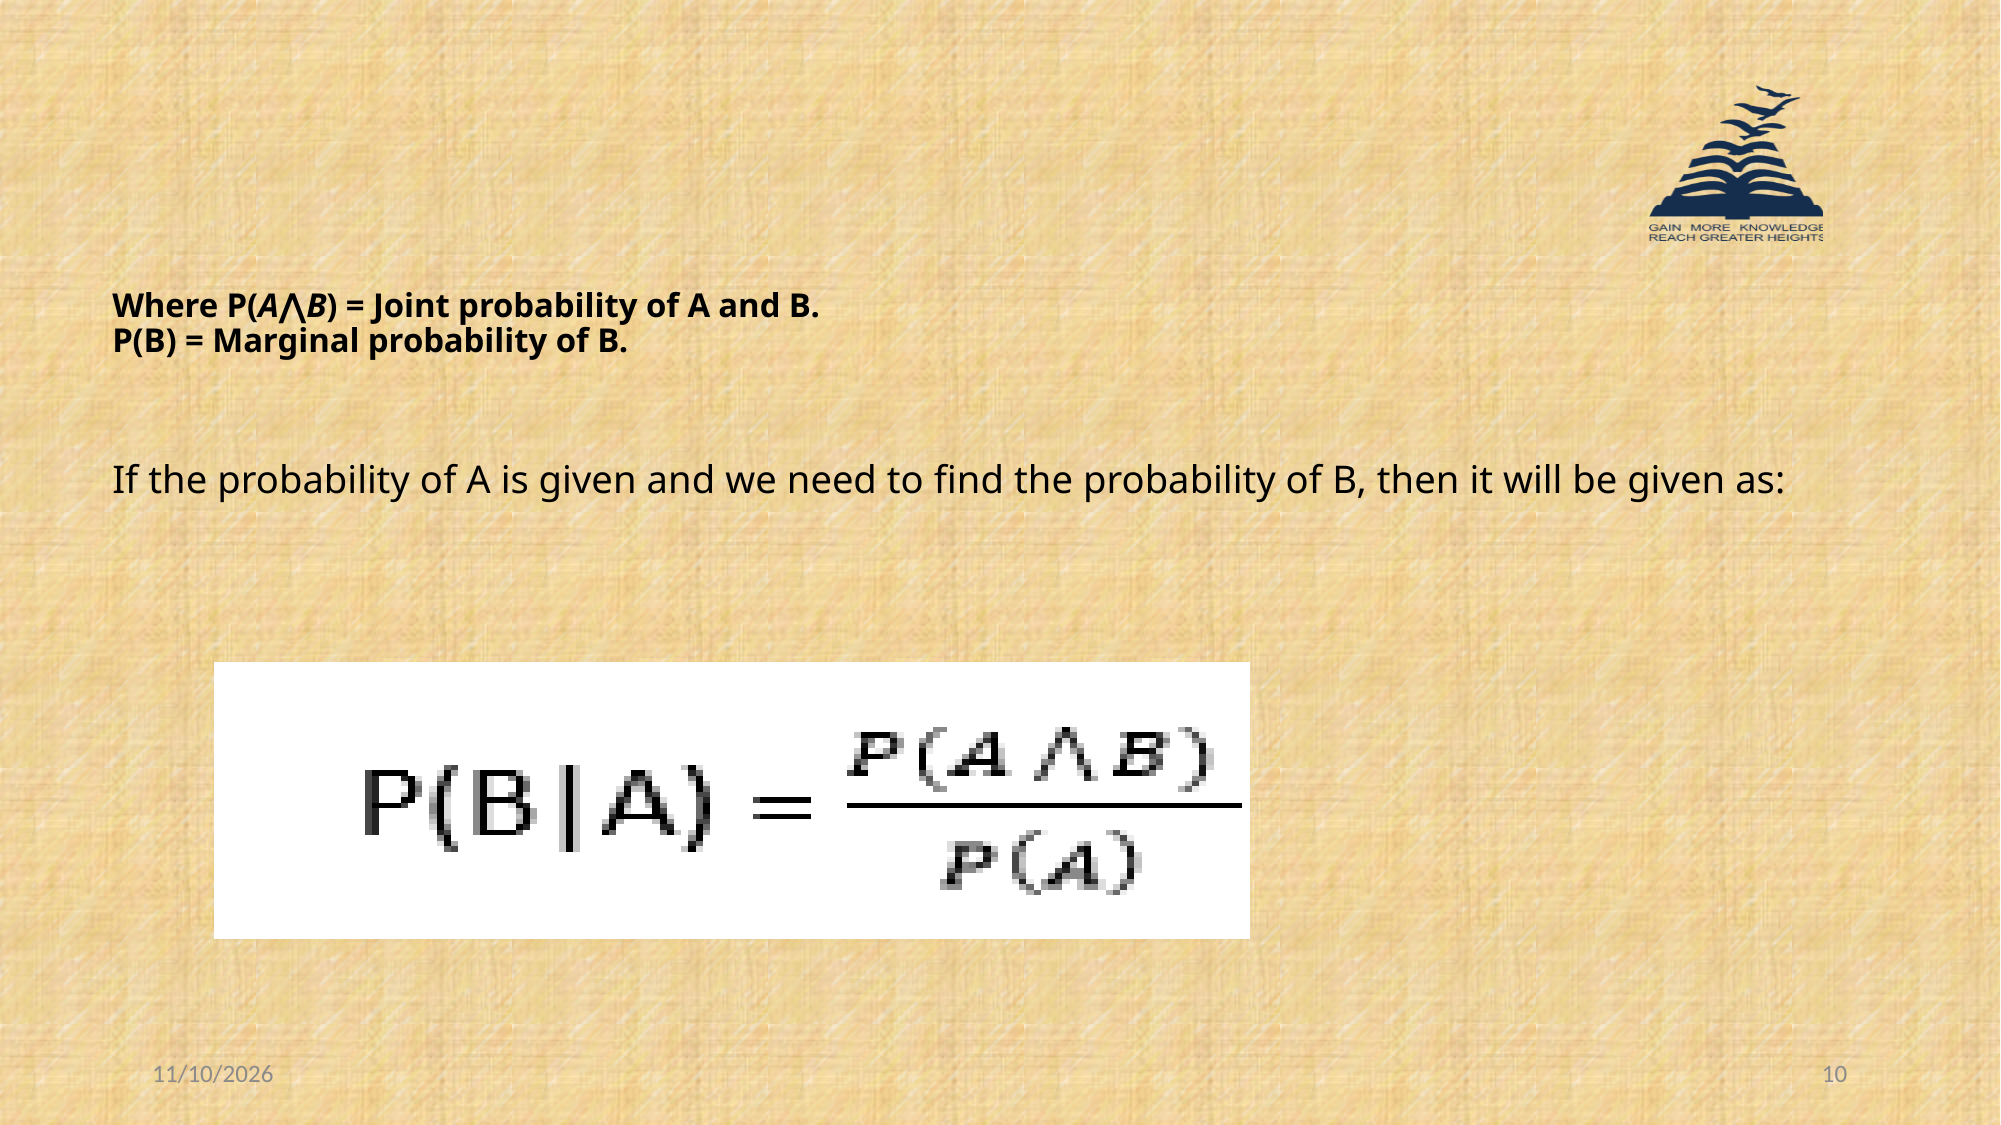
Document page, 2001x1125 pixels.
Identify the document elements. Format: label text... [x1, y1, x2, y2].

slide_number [137, 1042, 588, 1103]
picture [0, 0, 2001, 1125]
title Where P(A⋀B) = Joint probability of A and B. P(B) = Marginal probability of B. If the probability of A is given and we need to find the probability of B, then it will be given as: [97, 259, 1823, 588]
slide_number 10 [1412, 1042, 1863, 1103]
